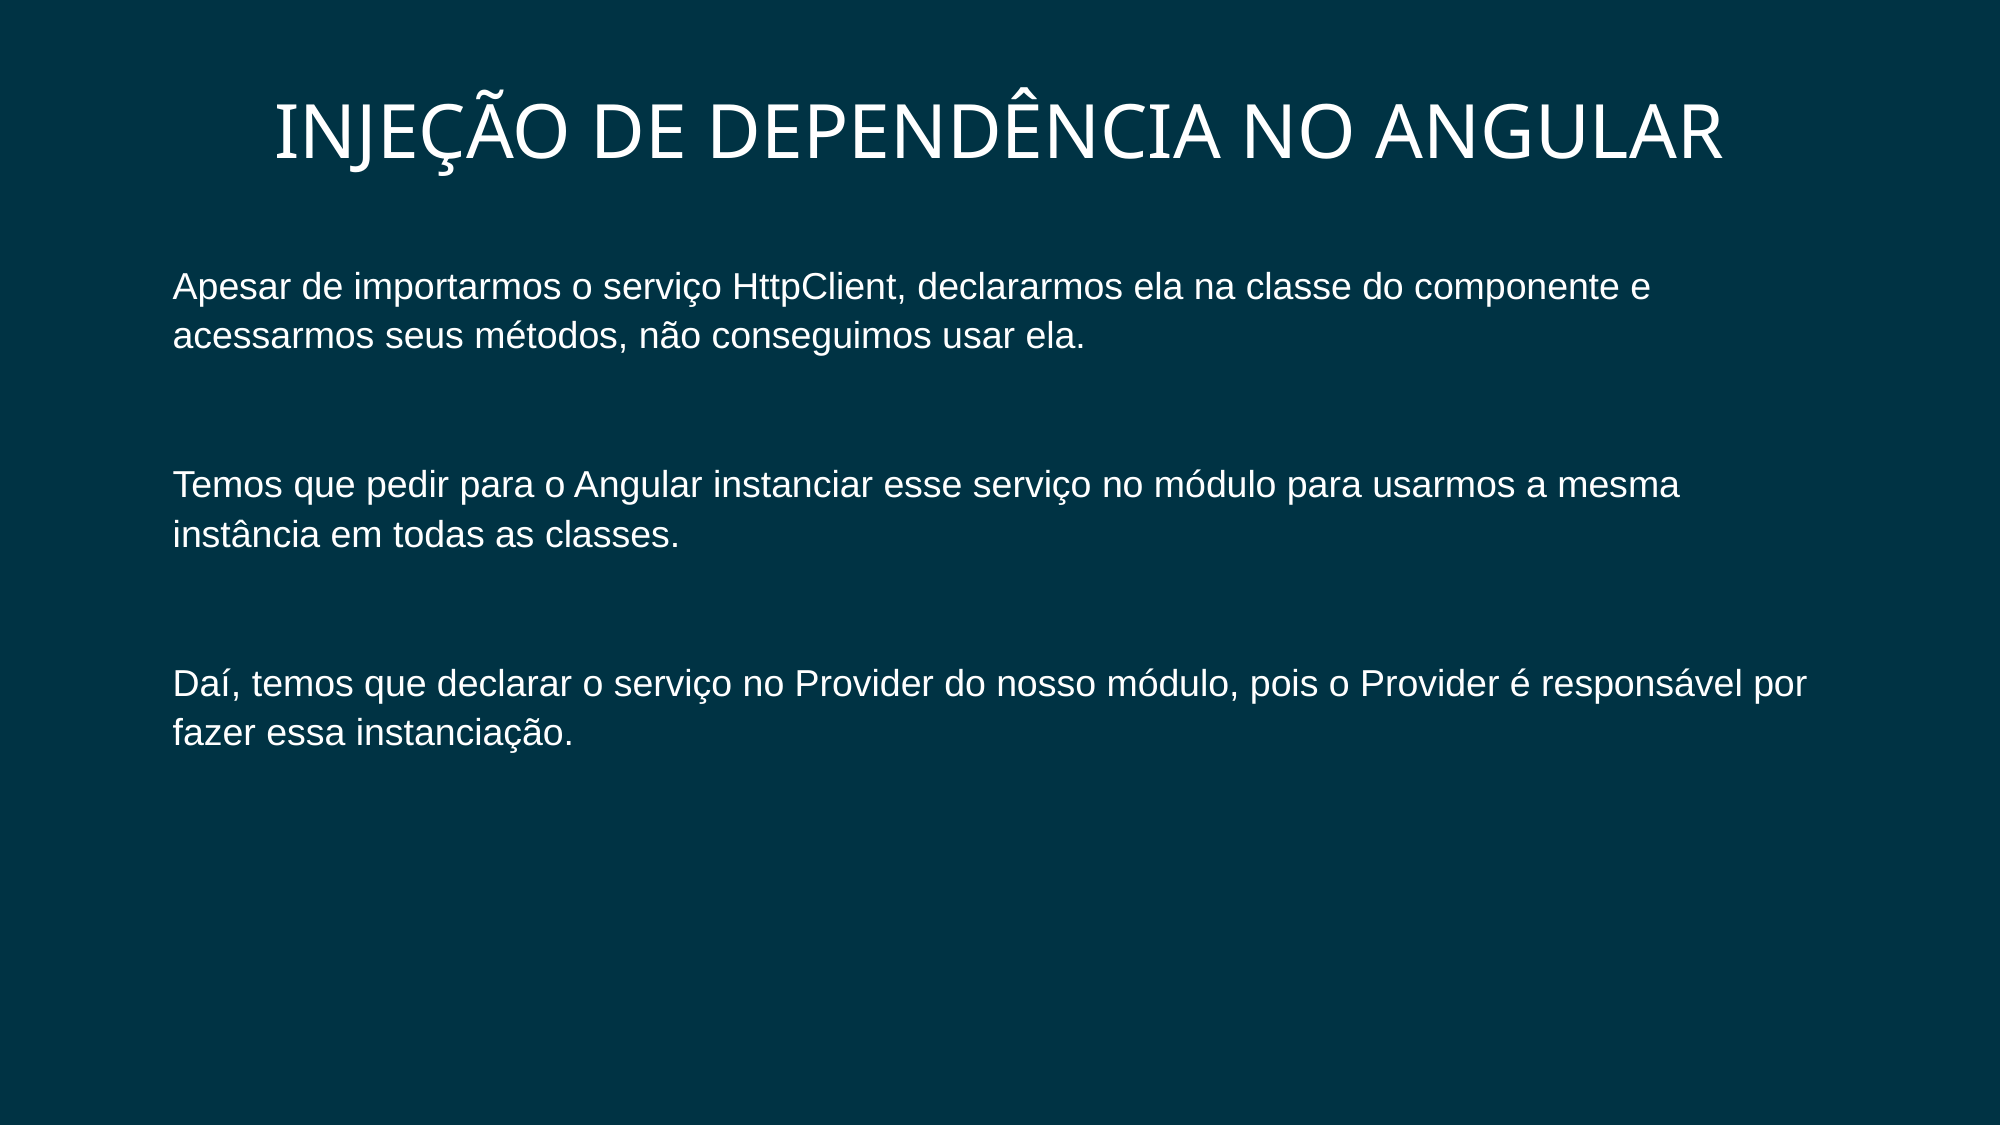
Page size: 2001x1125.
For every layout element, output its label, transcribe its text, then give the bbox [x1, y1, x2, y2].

list Apesar de importarmos o serviço HttpClient, declararmos ela na classe do componente e acessarmos seus métodos, não conseguimos usar ela. Temos que pedir para o Angular instanciar esse serviço no módulo para usarmos a mesma instância em todas as classes. Daí, temos que declarar o serviço no Provider do nosso módulo, pois o Provider é responsável por fazer essa instanciação. [157, 249, 1843, 984]
title Injeção de Dependência no Angular [58, 90, 1941, 181]
